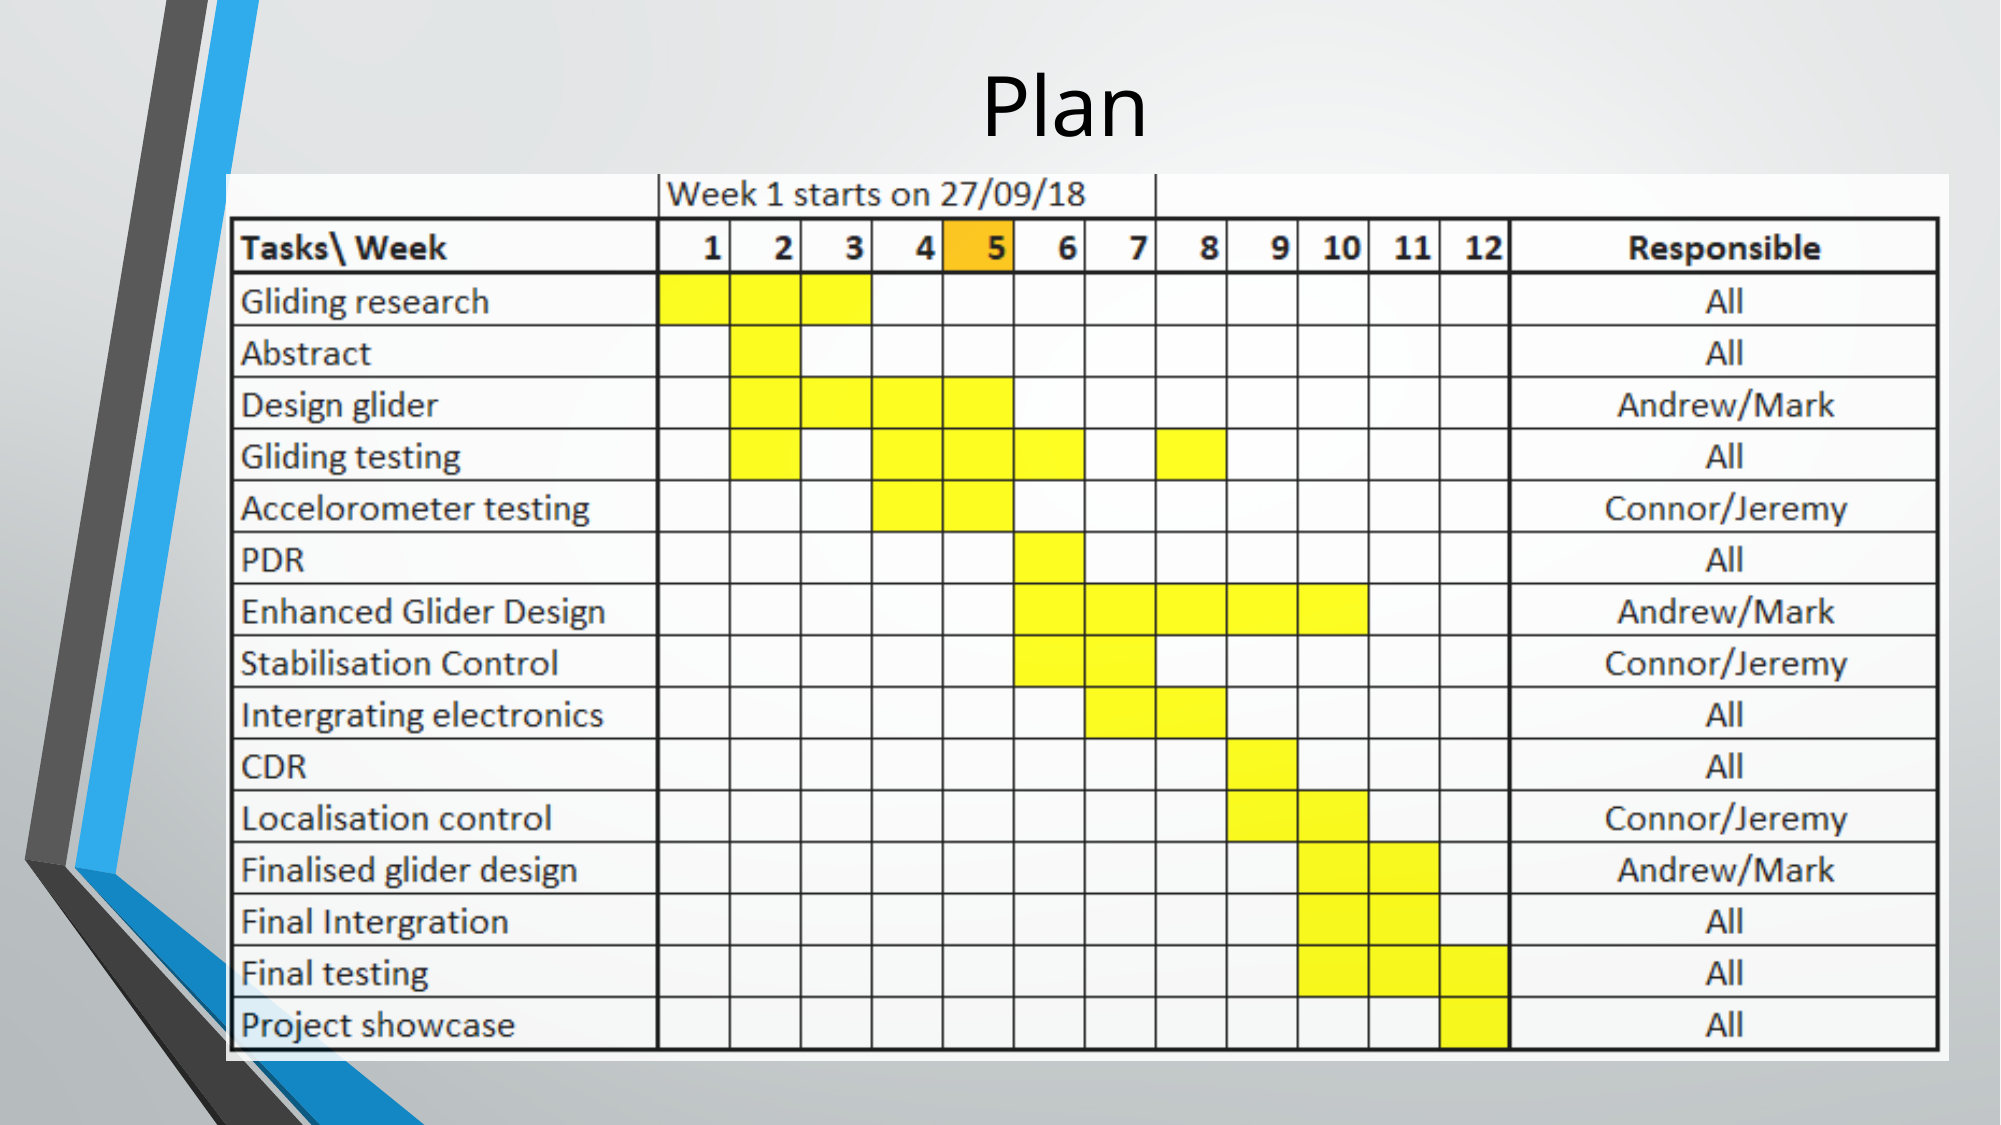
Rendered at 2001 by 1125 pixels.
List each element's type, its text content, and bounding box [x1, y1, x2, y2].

picture [226, 174, 1949, 1061]
title Plan [243, 31, 1887, 174]
